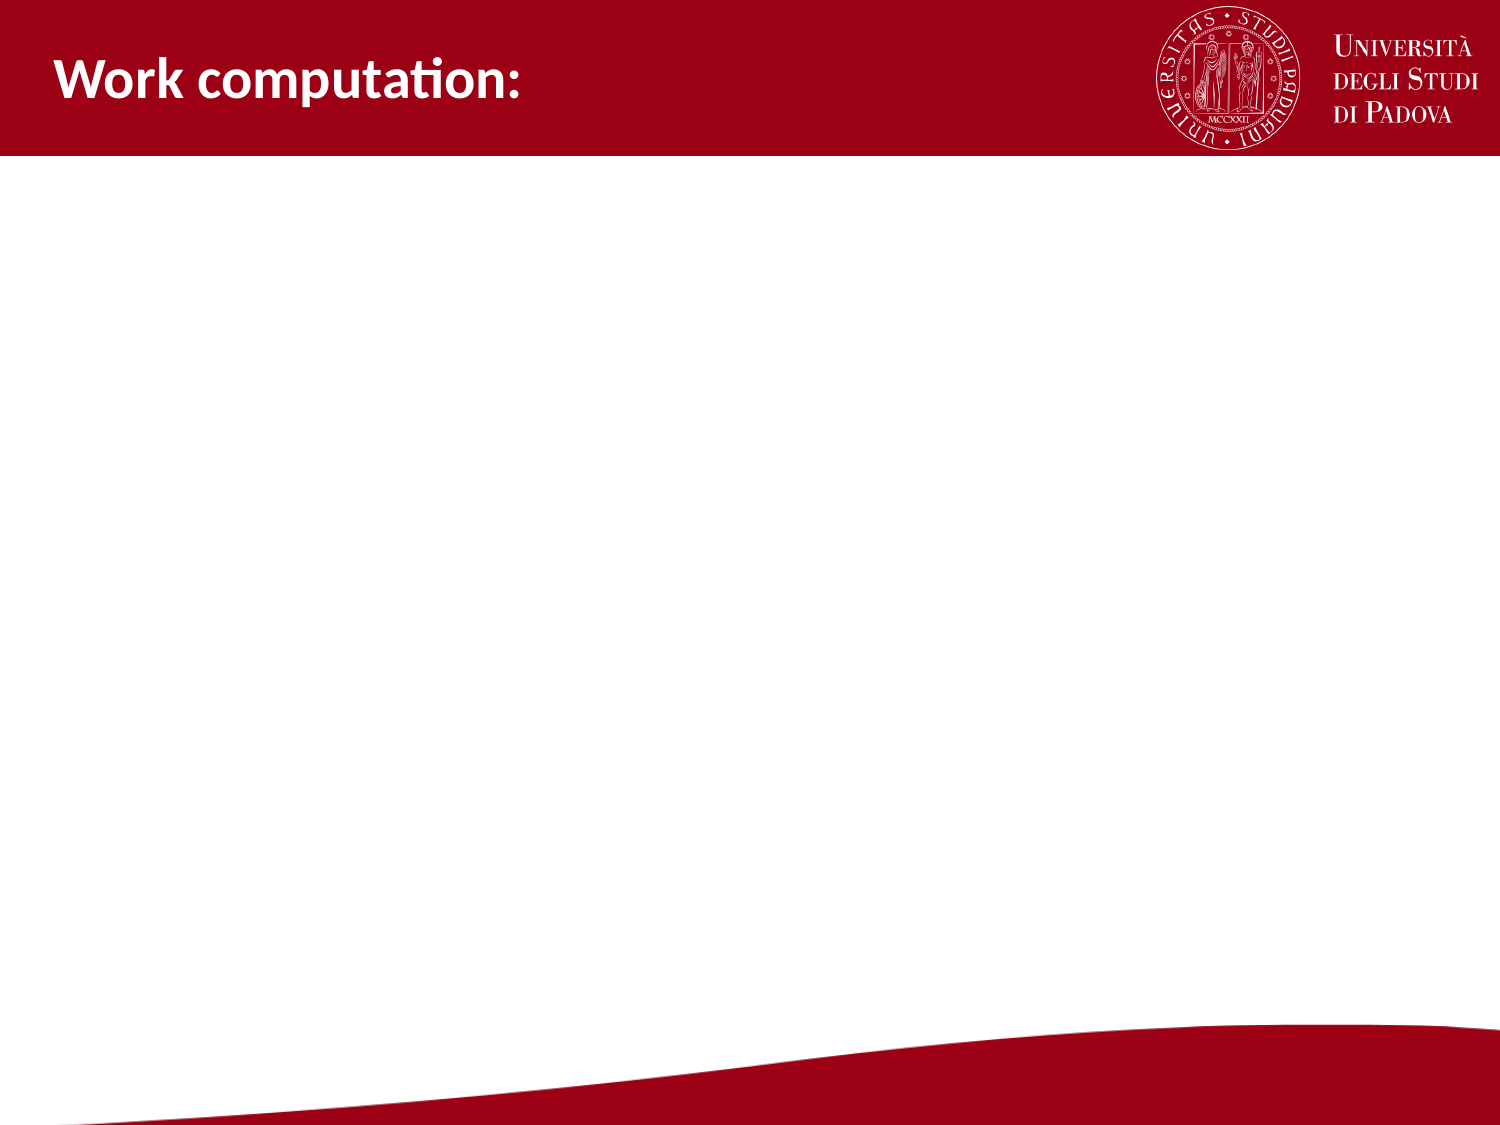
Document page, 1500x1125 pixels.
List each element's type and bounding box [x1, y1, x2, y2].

picture [38, 1024, 1500, 1125]
picture [0, 0, 1500, 156]
